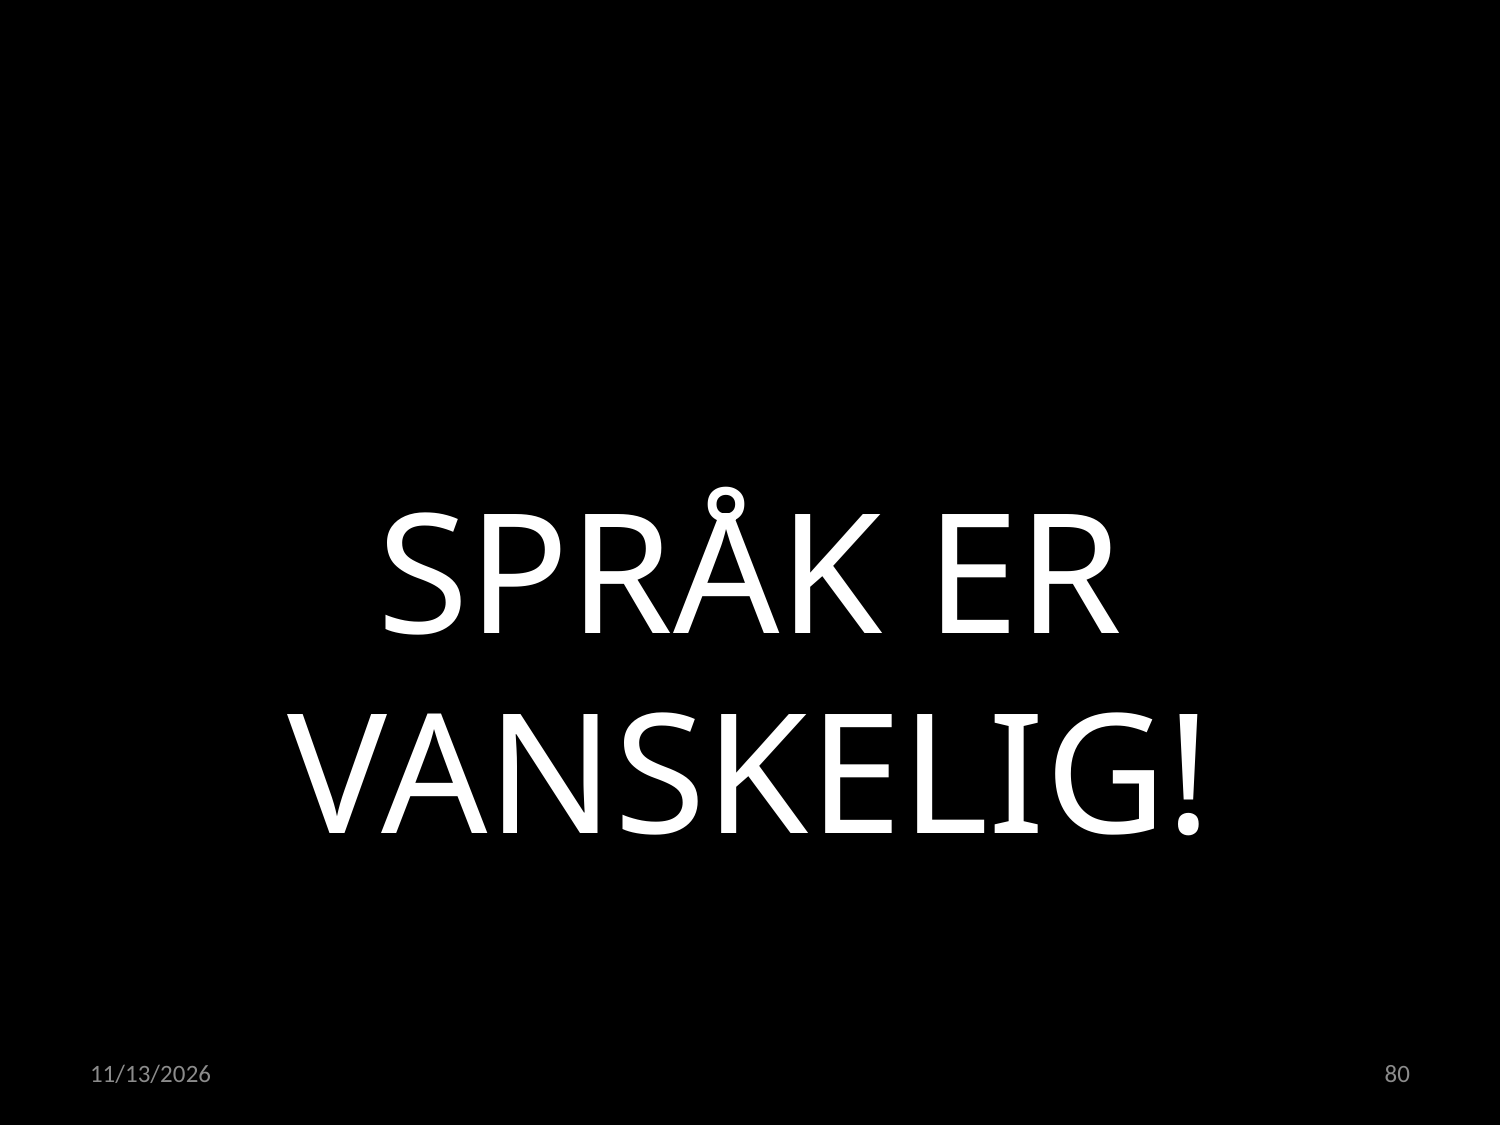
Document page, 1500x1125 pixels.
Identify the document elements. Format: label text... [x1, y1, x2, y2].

slide_number 80 [1074, 1042, 1425, 1103]
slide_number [75, 1042, 425, 1103]
text_box SPRÅK ER VANSKELIG! [0, 459, 1500, 561]
